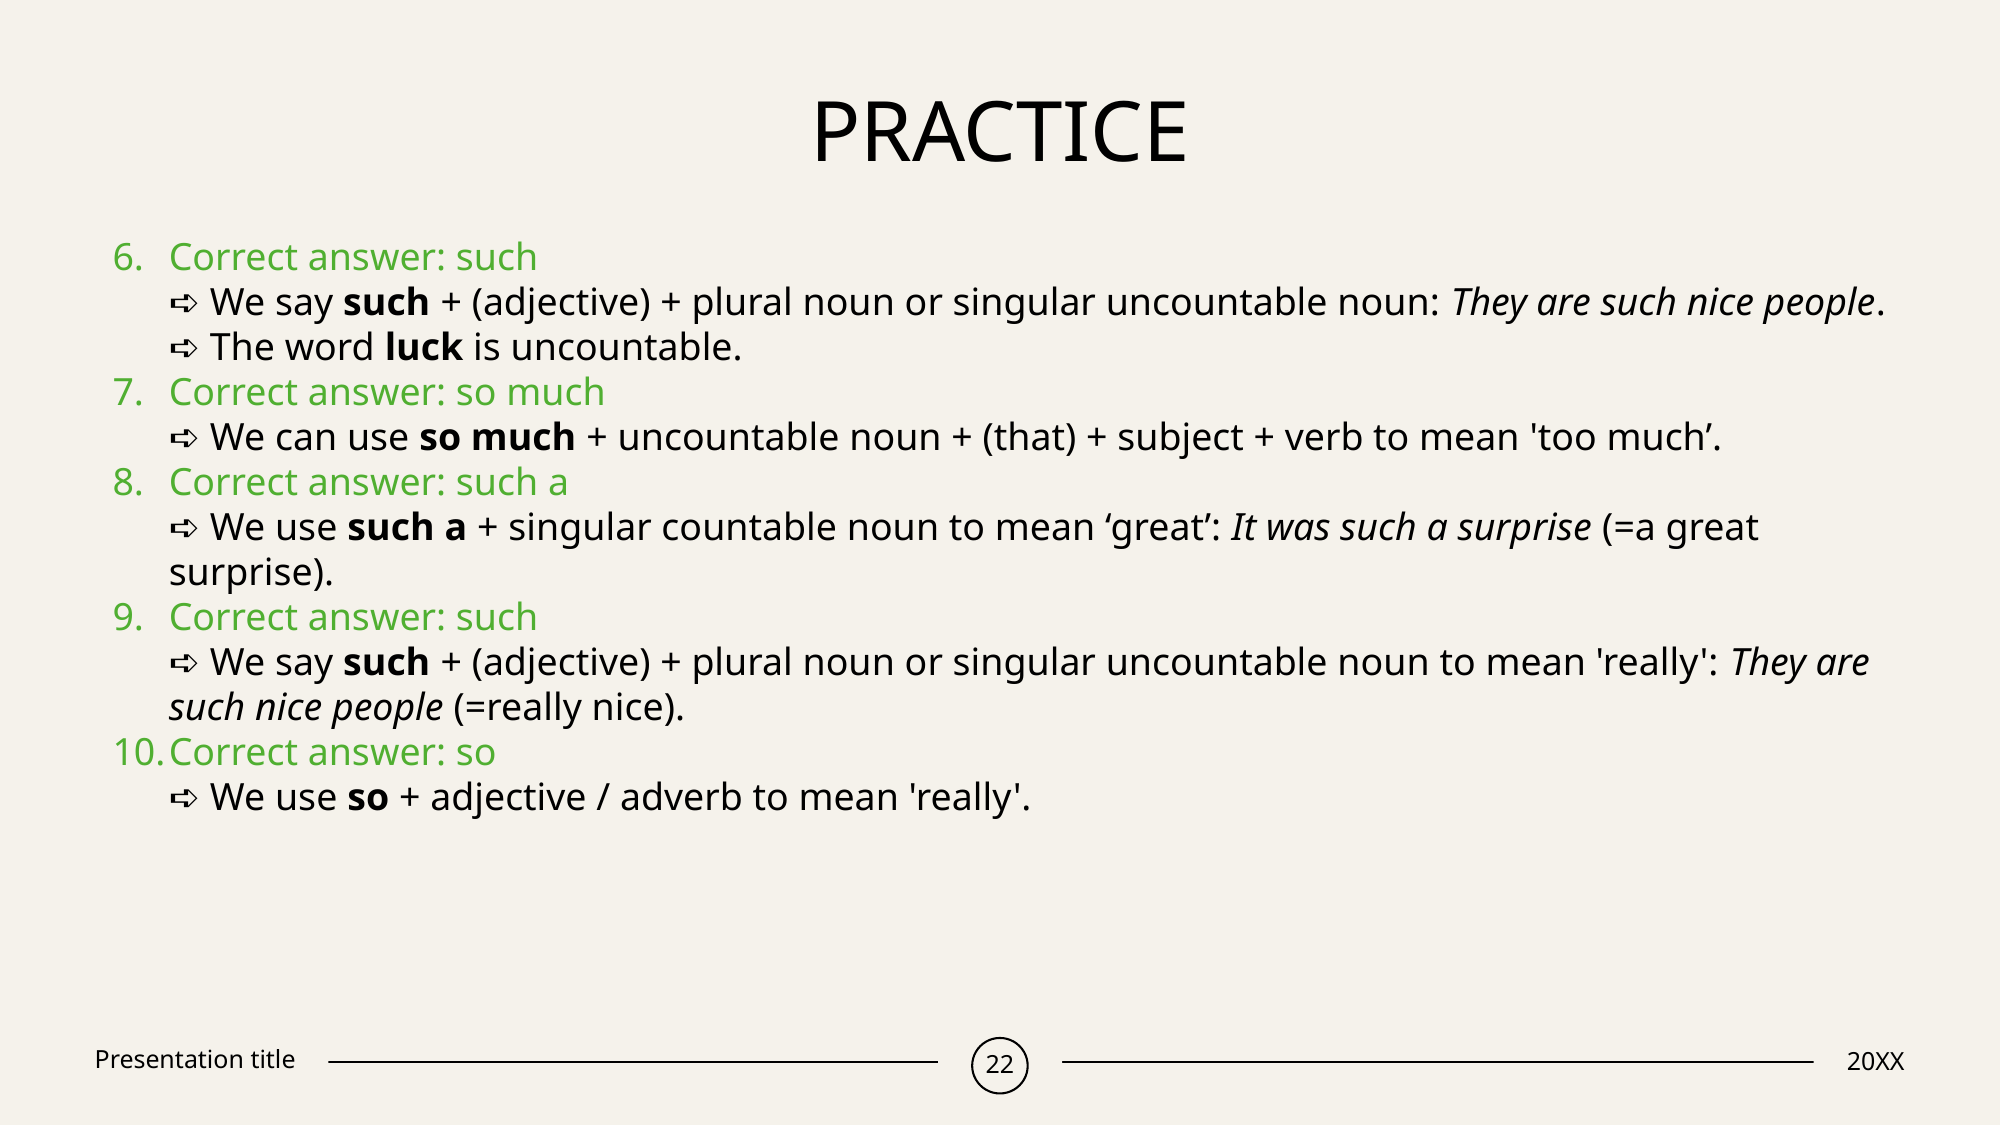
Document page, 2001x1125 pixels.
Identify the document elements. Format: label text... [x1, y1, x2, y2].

slide_number 20XX [1813, 1038, 1938, 1083]
footer Presentation title [79, 1038, 329, 1083]
text_box Correct answer: such ➪ We say such + (adjective) + plural noun or singular uncountable noun: They are such nice people. ➪ The word luck is uncountable. Correct answer: so much ➪ We can use so much + uncountable noun + (that) + subject + verb to mean 'too much’. Correct answer: such a ➪ We use such a + singular countable noun to mean ‘great’: It was such a surprise (=a great surprise). Correct answer: such ➪ We say such + (adjective) + plural noun or singular uncountable noun to mean 'really': They are such nice people (=really nice). Correct answer: so ➪ We use so + adjective / adverb to mean 'really'. [97, 225, 1903, 826]
title Practice [97, 75, 1903, 193]
slide_number 22 [971, 1036, 1029, 1095]
